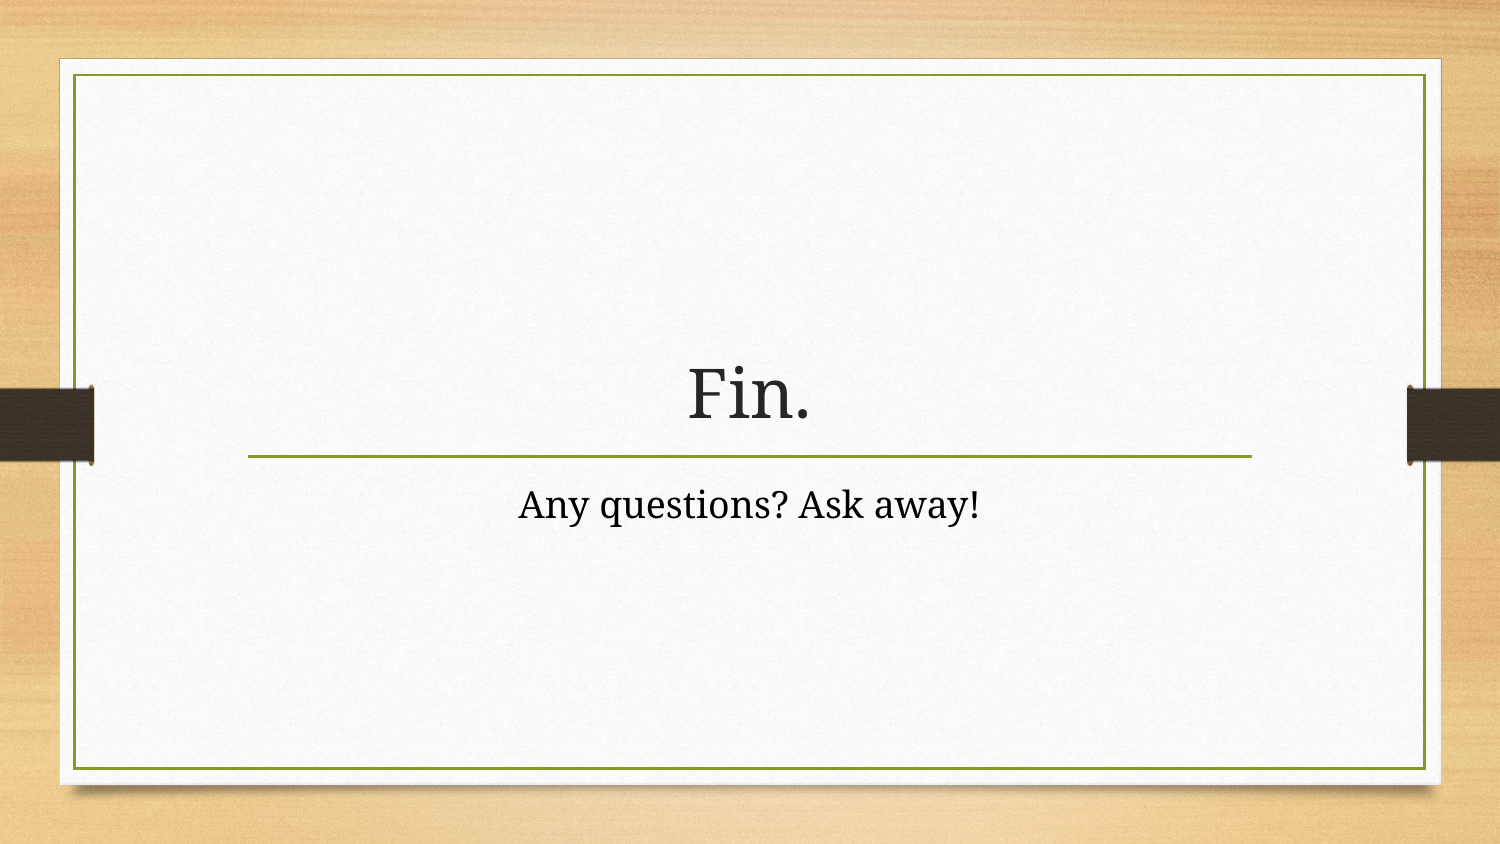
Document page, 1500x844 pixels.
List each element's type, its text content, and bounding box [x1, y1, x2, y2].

picture [0, 0, 1500, 844]
list Any questions? Ask away! [247, 473, 1252, 591]
title Fin. [247, 215, 1252, 440]
